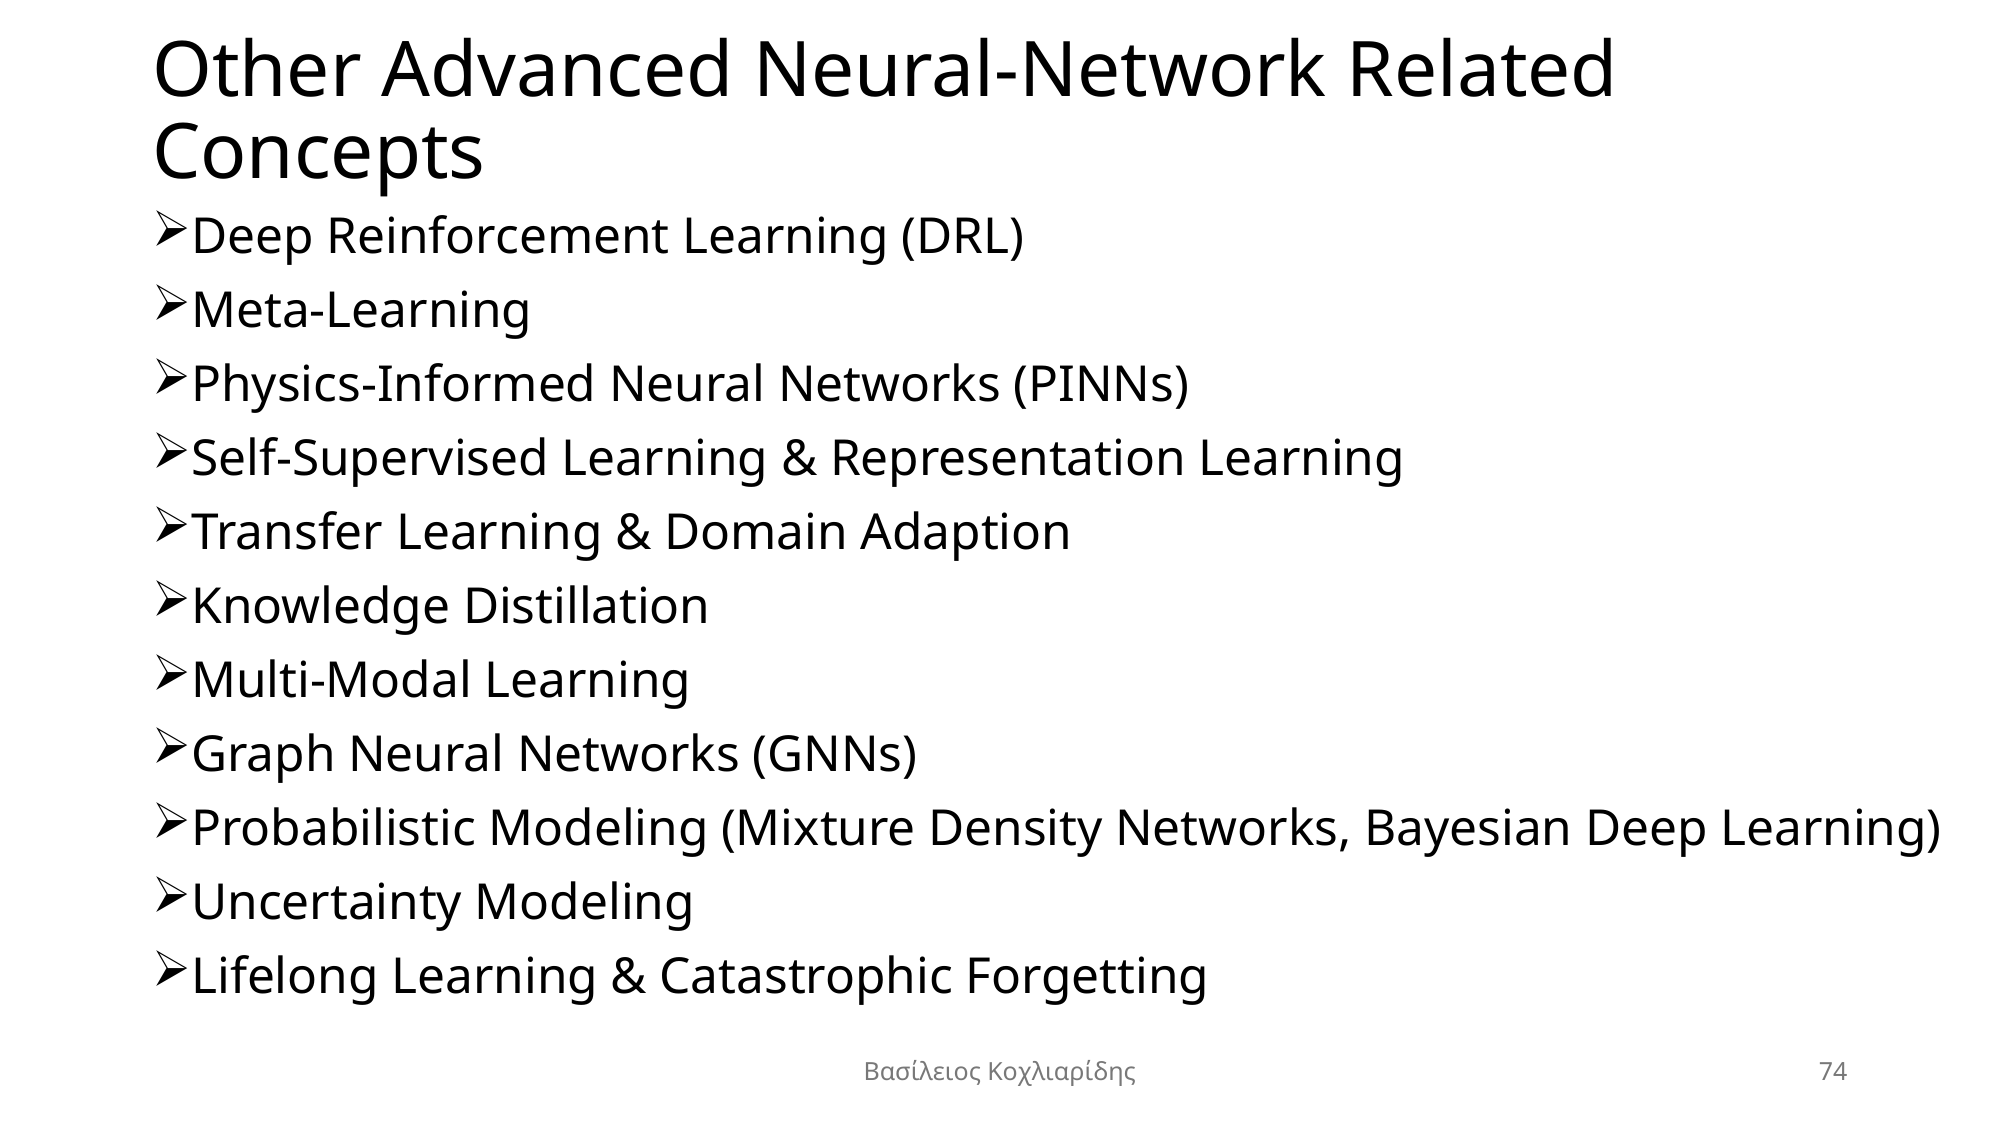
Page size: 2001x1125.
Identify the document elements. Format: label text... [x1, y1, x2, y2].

footer Βασίλειος Κοχλιαρίδης [662, 1042, 1338, 1103]
slide_number 74 [1412, 1042, 1863, 1103]
list Deep Reinforcement Learning (DRL) Meta-Learning Physics-Informed Neural Networks (PINNs) Self-Supervised Learning & Representation Learning Transfer Learning & Domain Adaption Knowledge Distillation Multi-Modal Learning Graph Neural Networks (GNNs) Probabilistic Modeling (Mixture Density Networks, Bayesian Deep Learning) Uncertainty Modeling Lifelong Learning & Catastrophic Forgetting [137, 203, 1964, 1041]
title Other Advanced Neural-Network Related Concepts [137, 22, 1928, 203]
